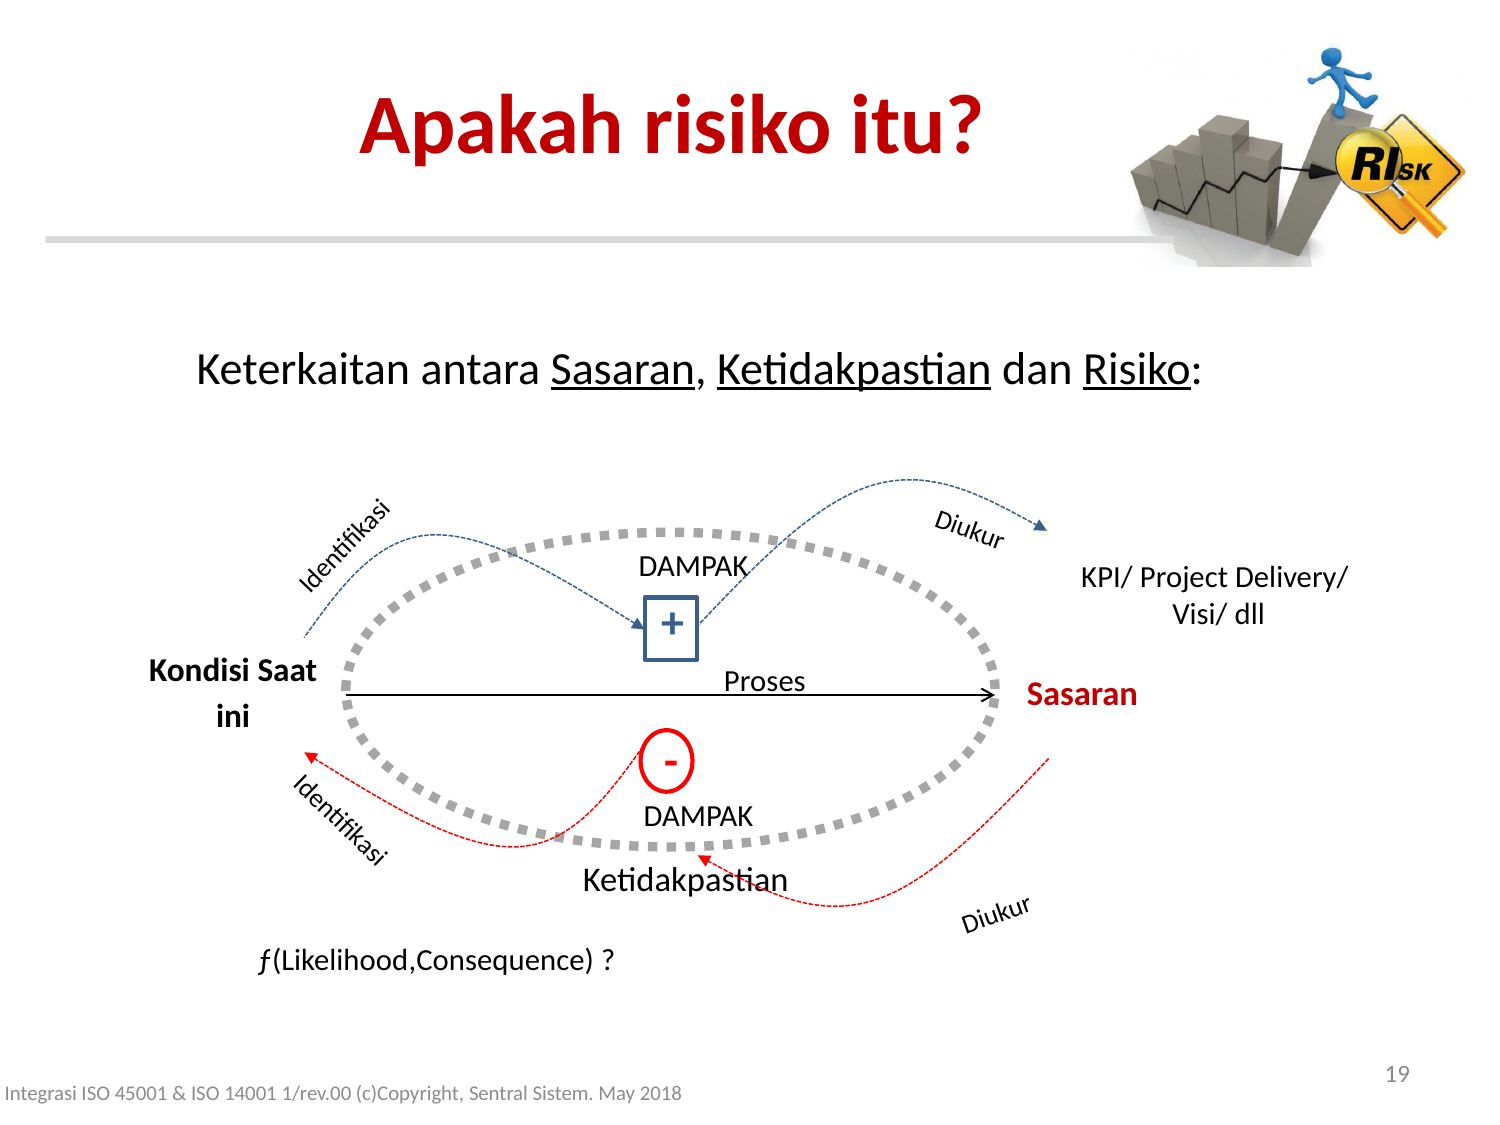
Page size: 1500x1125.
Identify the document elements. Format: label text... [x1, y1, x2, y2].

text_box [511, 530, 746, 609]
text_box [622, 538, 765, 661]
list Keterkaitan antara Sasaran, Ketidakpastian dan Risiko: [118, 330, 1281, 460]
title Apakah risiko itu? [315, 5, 1031, 233]
slide_number 19 [1074, 1042, 1425, 1103]
text_box ƒ(Likelihood,Consequence) ? [242, 932, 631, 985]
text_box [627, 729, 770, 841]
footer Integrasi ISO 45001 & ISO 14001 1/rev.00 (c)Copyright, Sentral Sistem. May 2018 [0, 1062, 716, 1123]
text_box [769, 574, 998, 694]
text_box [344, 702, 996, 833]
text_box Sasaran [1012, 659, 1153, 721]
text_box Proses [709, 653, 947, 694]
text_box Kondisi Saat ini [127, 634, 340, 742]
text_box [697, 757, 1051, 909]
text_box Identifikasi [272, 750, 412, 888]
text_box [308, 744, 622, 850]
text_box Ketidakpastian [568, 849, 804, 907]
text_box [766, 537, 780, 549]
text_box [769, 477, 1047, 608]
text_box Diukur [915, 488, 1027, 568]
text_box KPI/ Project Delivery/ Visi/ dll [1066, 549, 1371, 639]
text_box [44, 234, 1122, 245]
text_box [556, 779, 625, 848]
text_box [343, 631, 709, 698]
text_box [302, 532, 617, 639]
picture [1127, 43, 1473, 268]
text_box Diukur [940, 873, 1052, 952]
text_box Identifikasi [274, 475, 411, 615]
